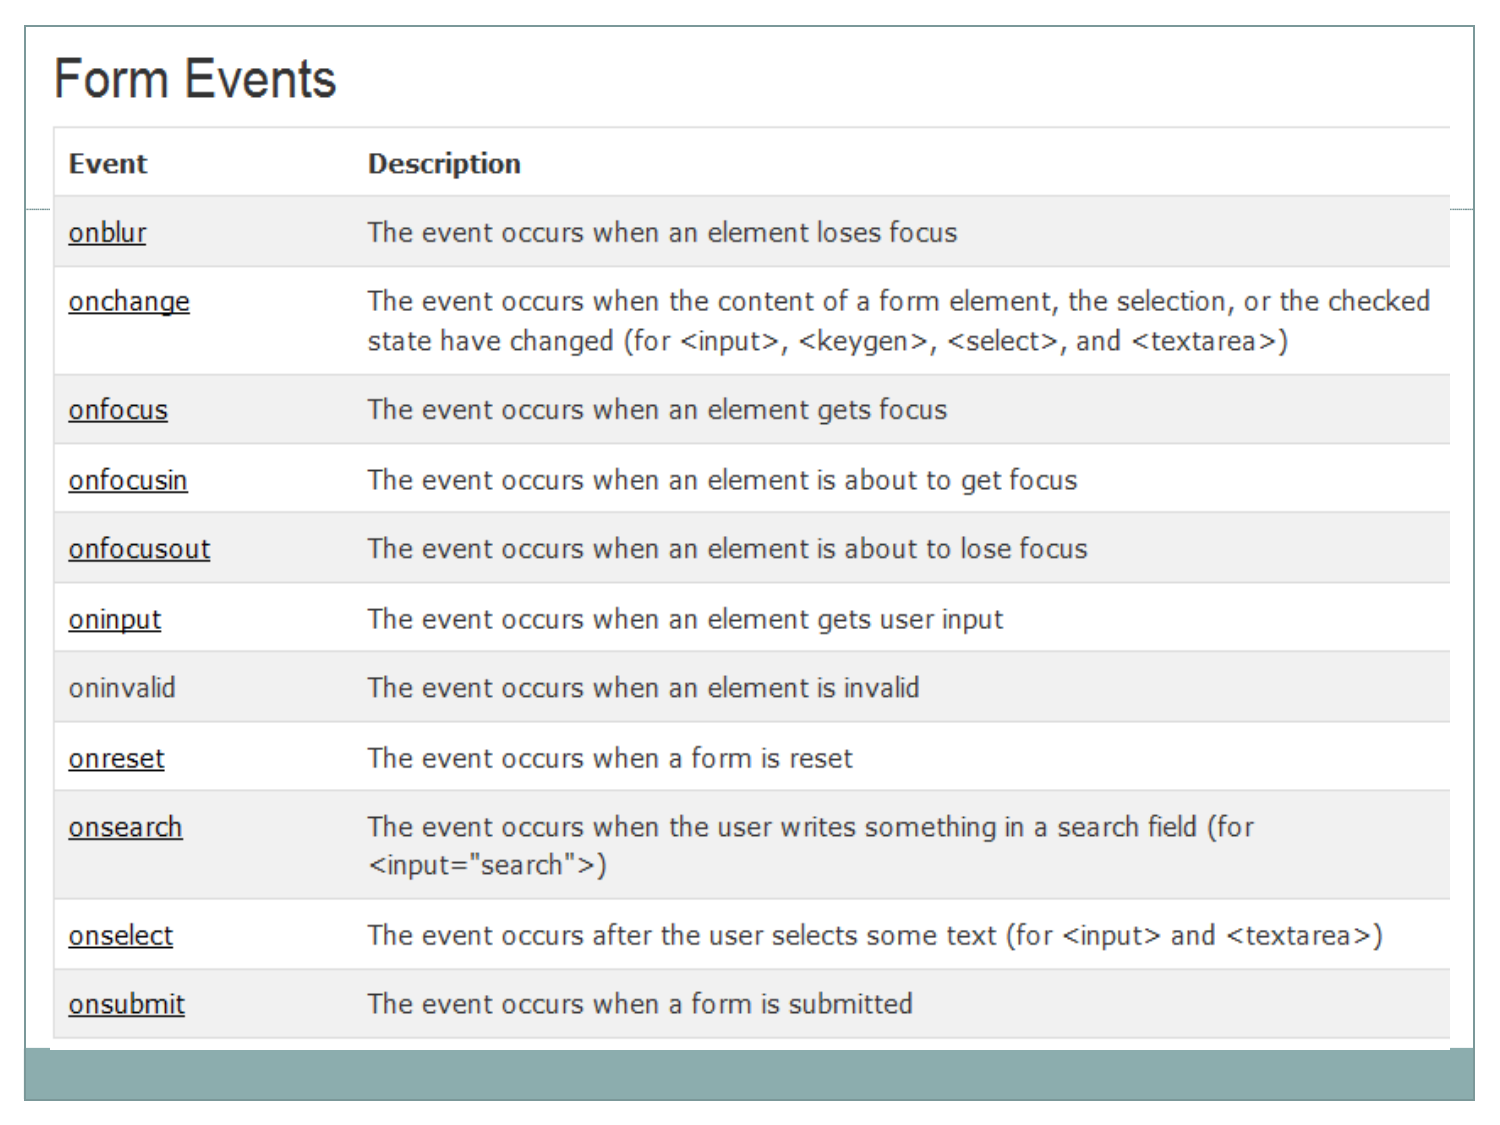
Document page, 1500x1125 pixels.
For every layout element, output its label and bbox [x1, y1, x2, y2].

picture [49, 49, 1451, 1051]
